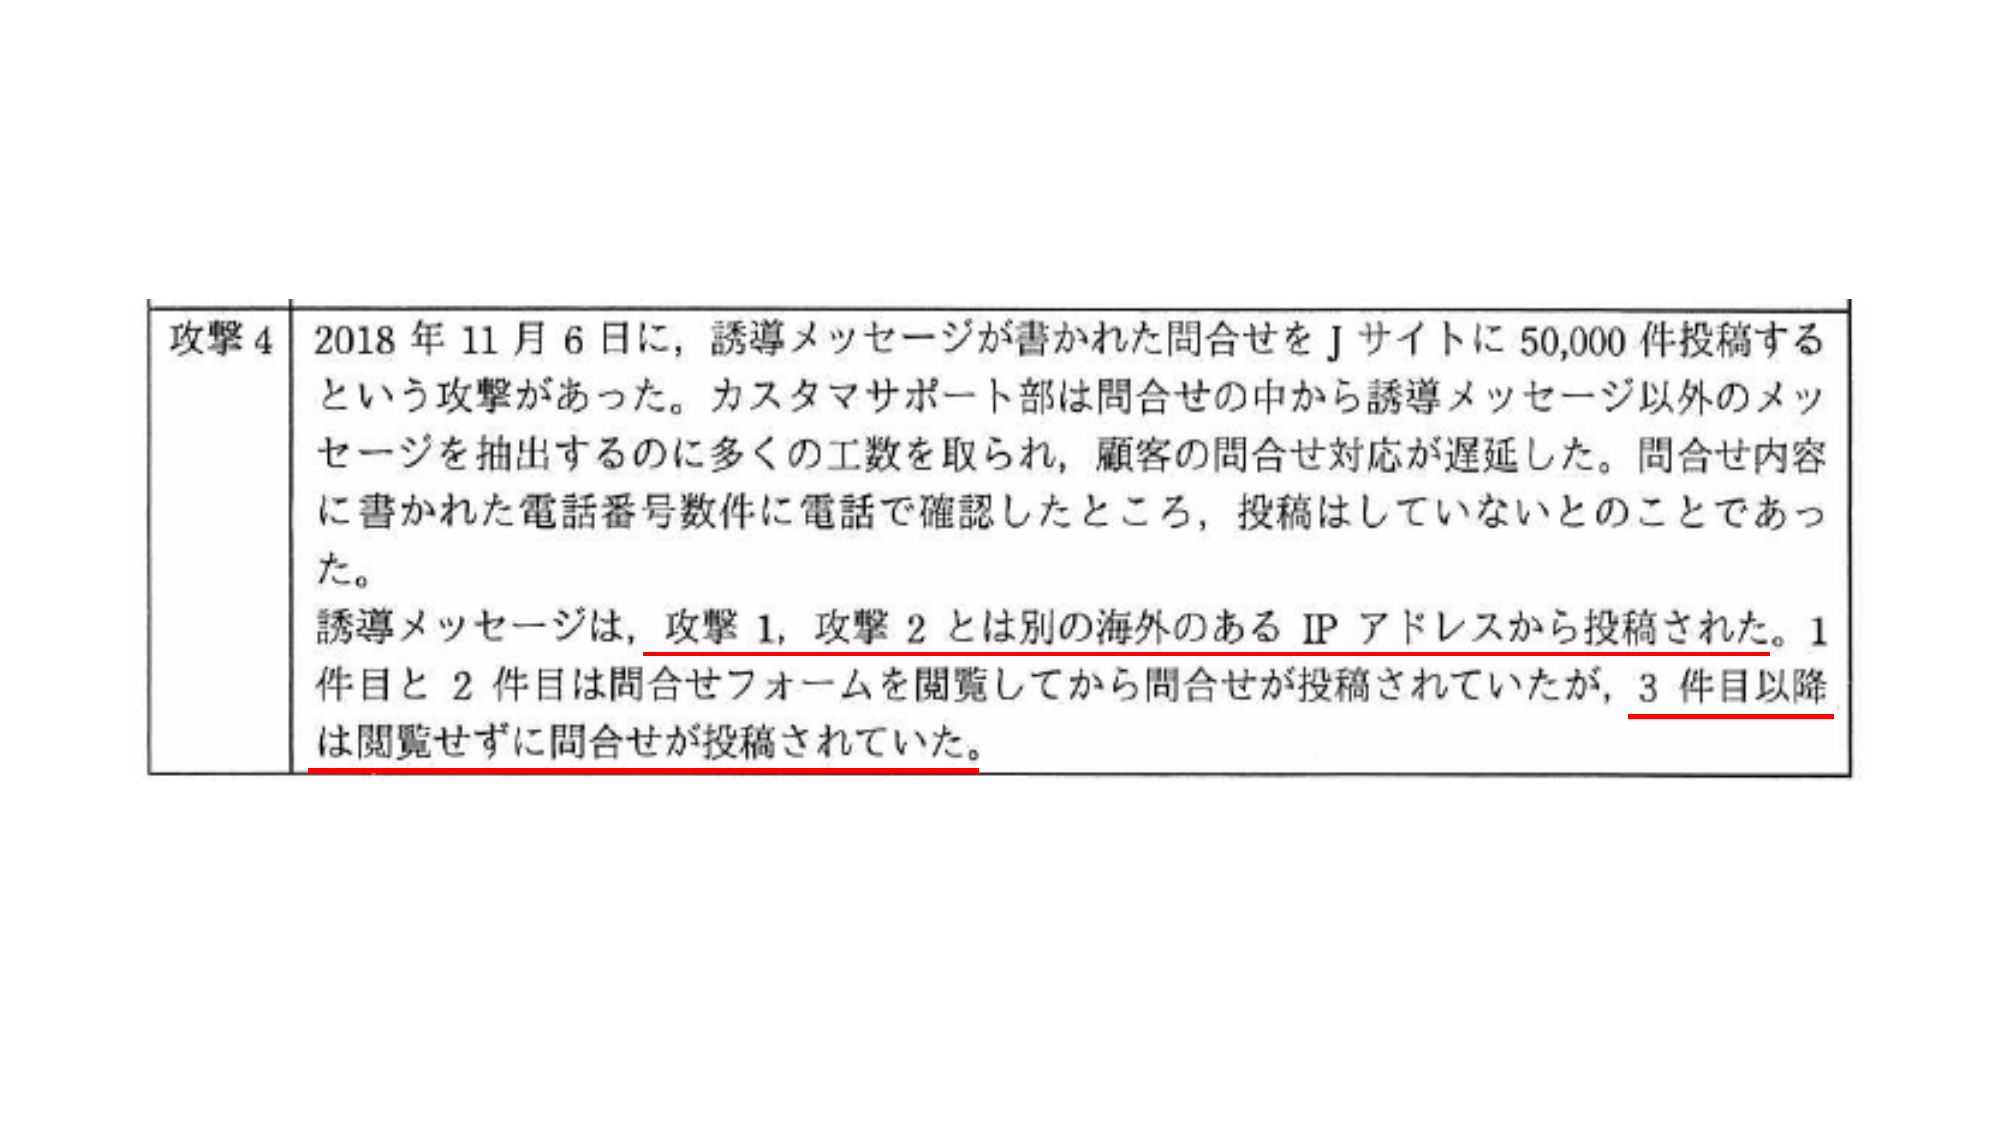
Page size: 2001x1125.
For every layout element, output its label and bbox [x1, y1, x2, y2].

text_box [131, 299, 1869, 781]
